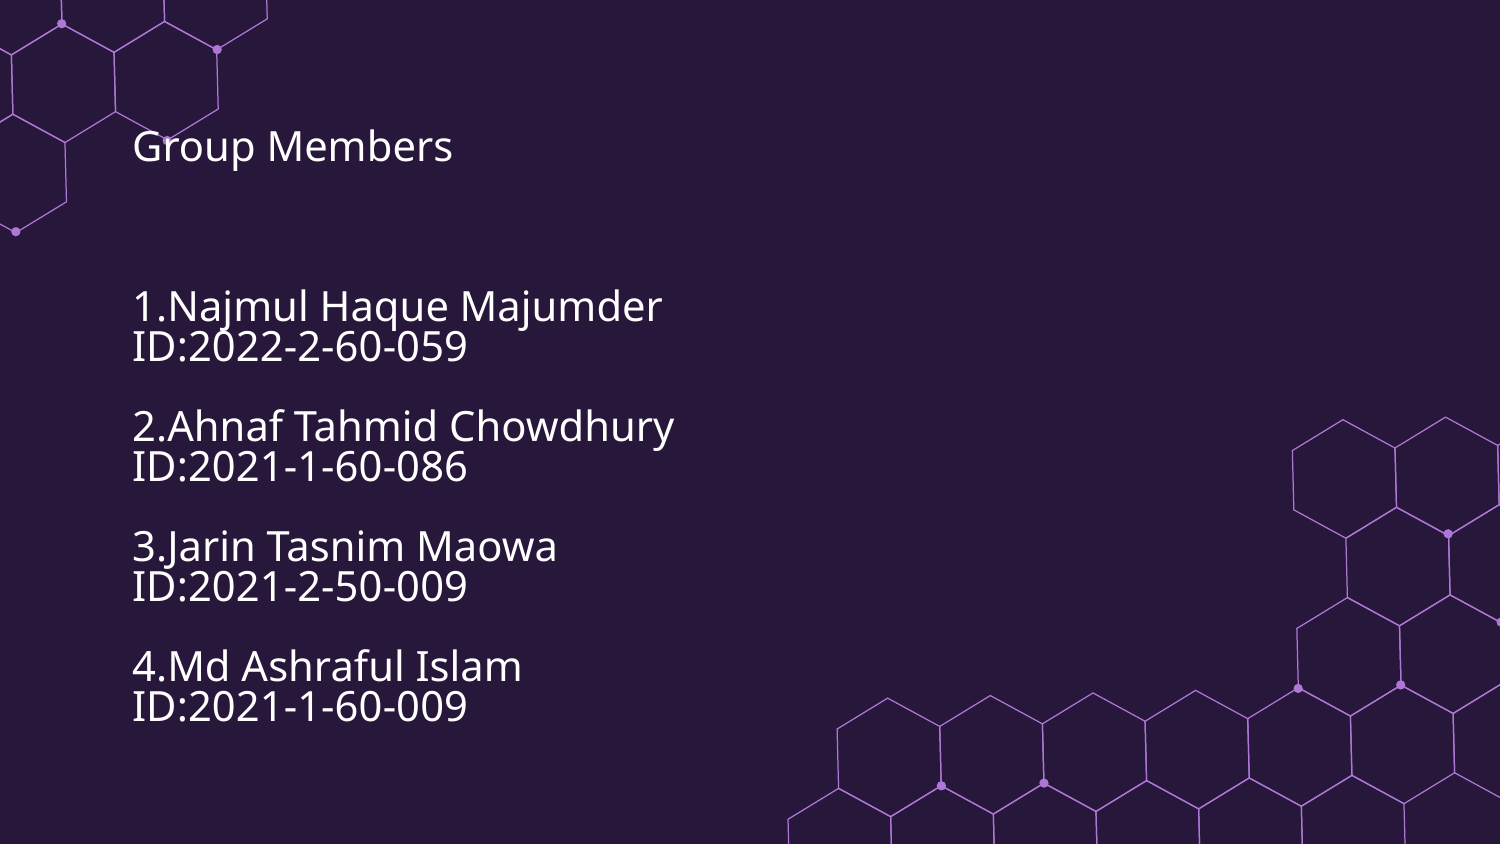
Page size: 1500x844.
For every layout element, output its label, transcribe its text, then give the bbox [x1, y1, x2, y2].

title Group Members 1.Najmul Haque Majumder ID:2022-2-60-059 2.Ahnaf Tahmid Chowdhury ID:2021-1-60-086 3.Jarin Tasnim Maowa ID:2021-2-50-009 4.Md Ashraful Islam ID:2021-1-60-009 [116, 186, 983, 745]
